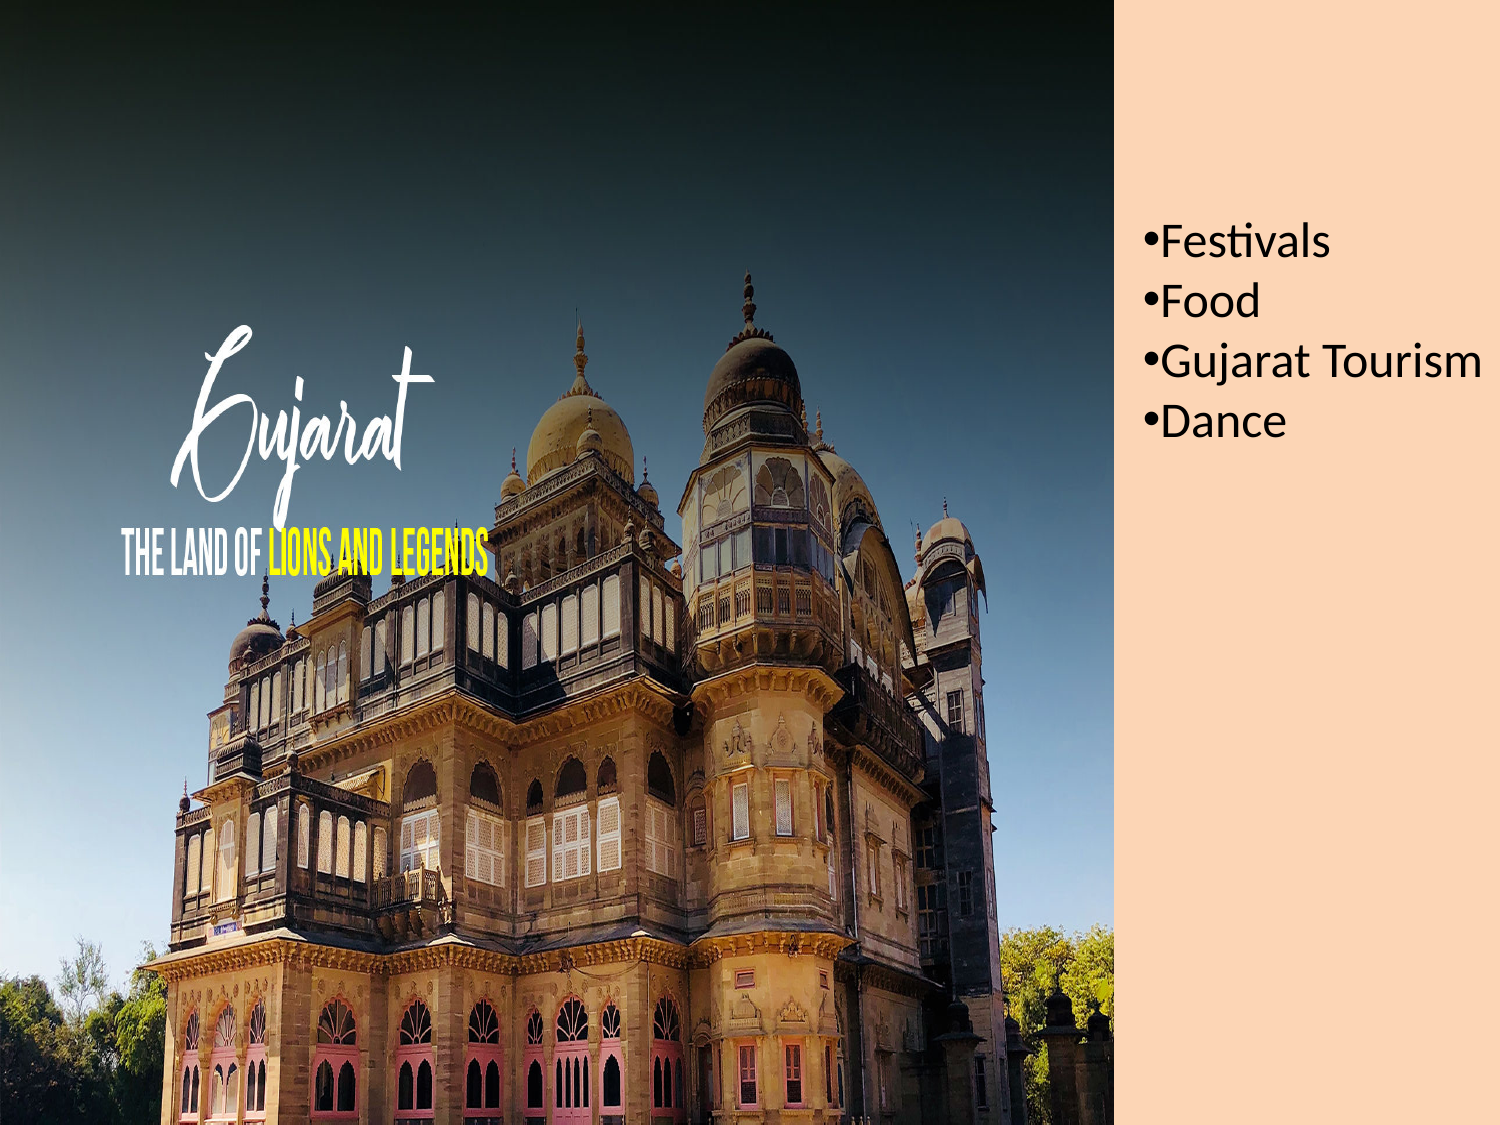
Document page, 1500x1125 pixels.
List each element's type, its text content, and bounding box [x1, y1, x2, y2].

picture [0, 0, 1114, 1125]
text_box Festivals Food Gujarat Tourism Dance [1128, 140, 1499, 576]
